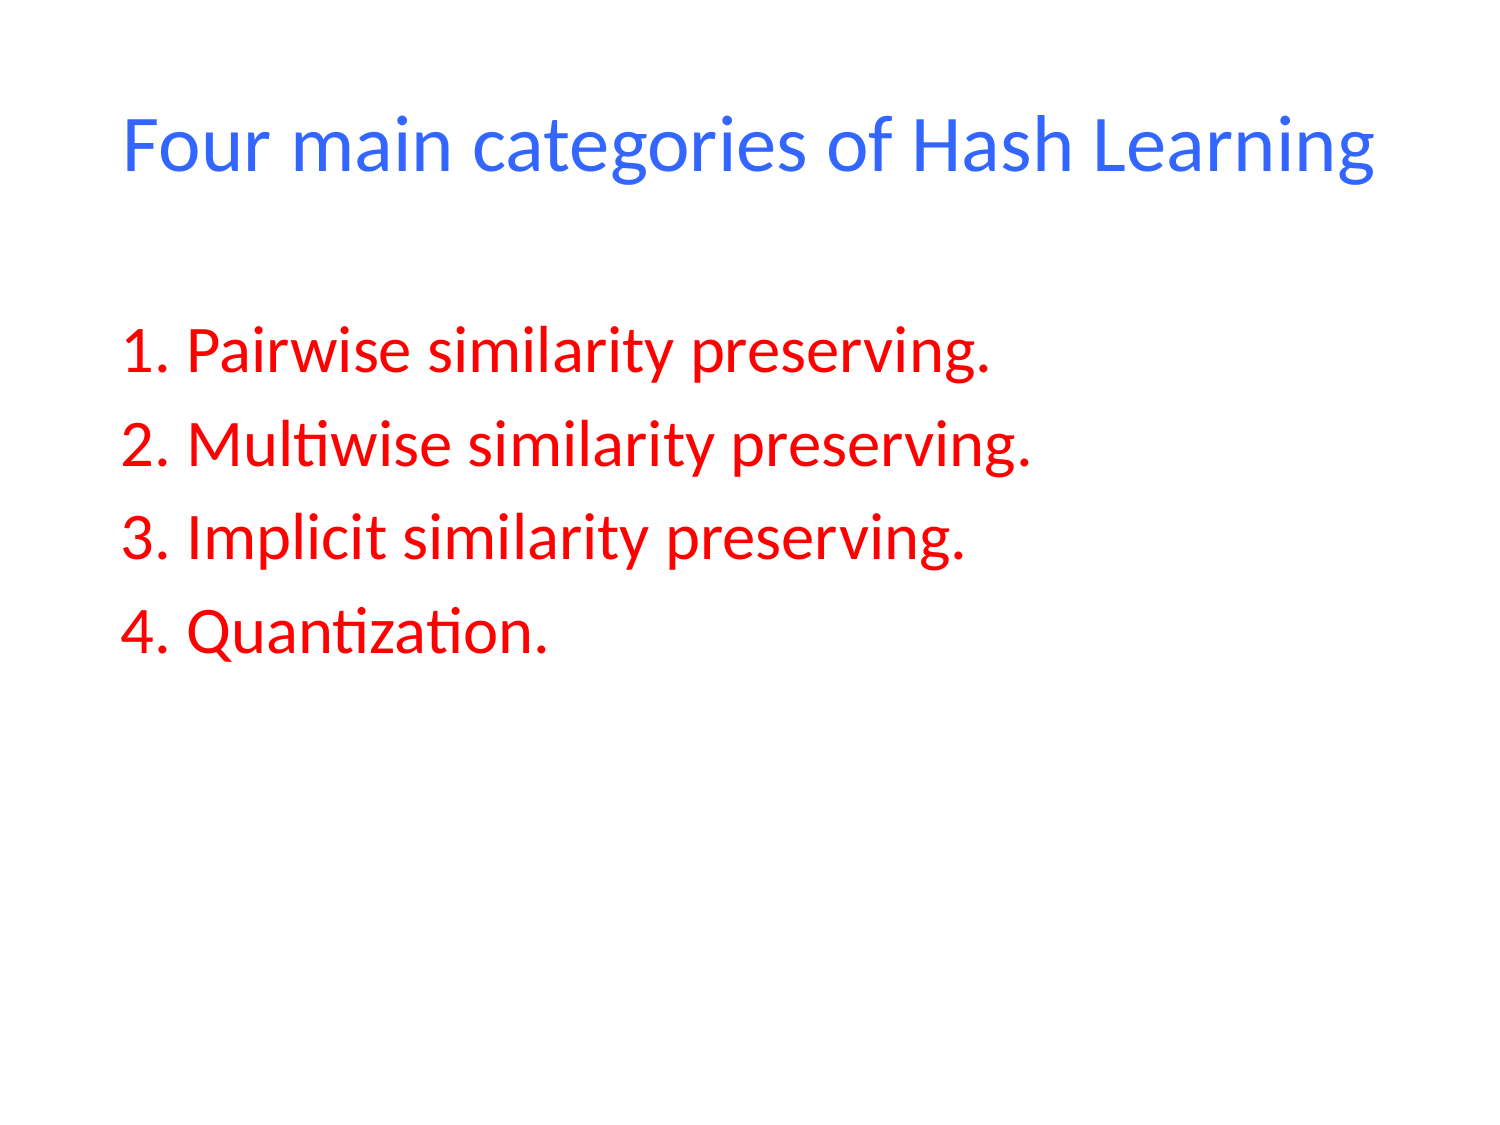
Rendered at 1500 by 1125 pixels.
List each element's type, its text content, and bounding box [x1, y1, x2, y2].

title Four main categories of Hash Learning [75, 45, 1425, 233]
text_box 1. Pairwise similarity preserving. 2. Multiwise similarity preserving. 3. Implicit similarity preserving. 4. Quantization. [105, 298, 1500, 856]
